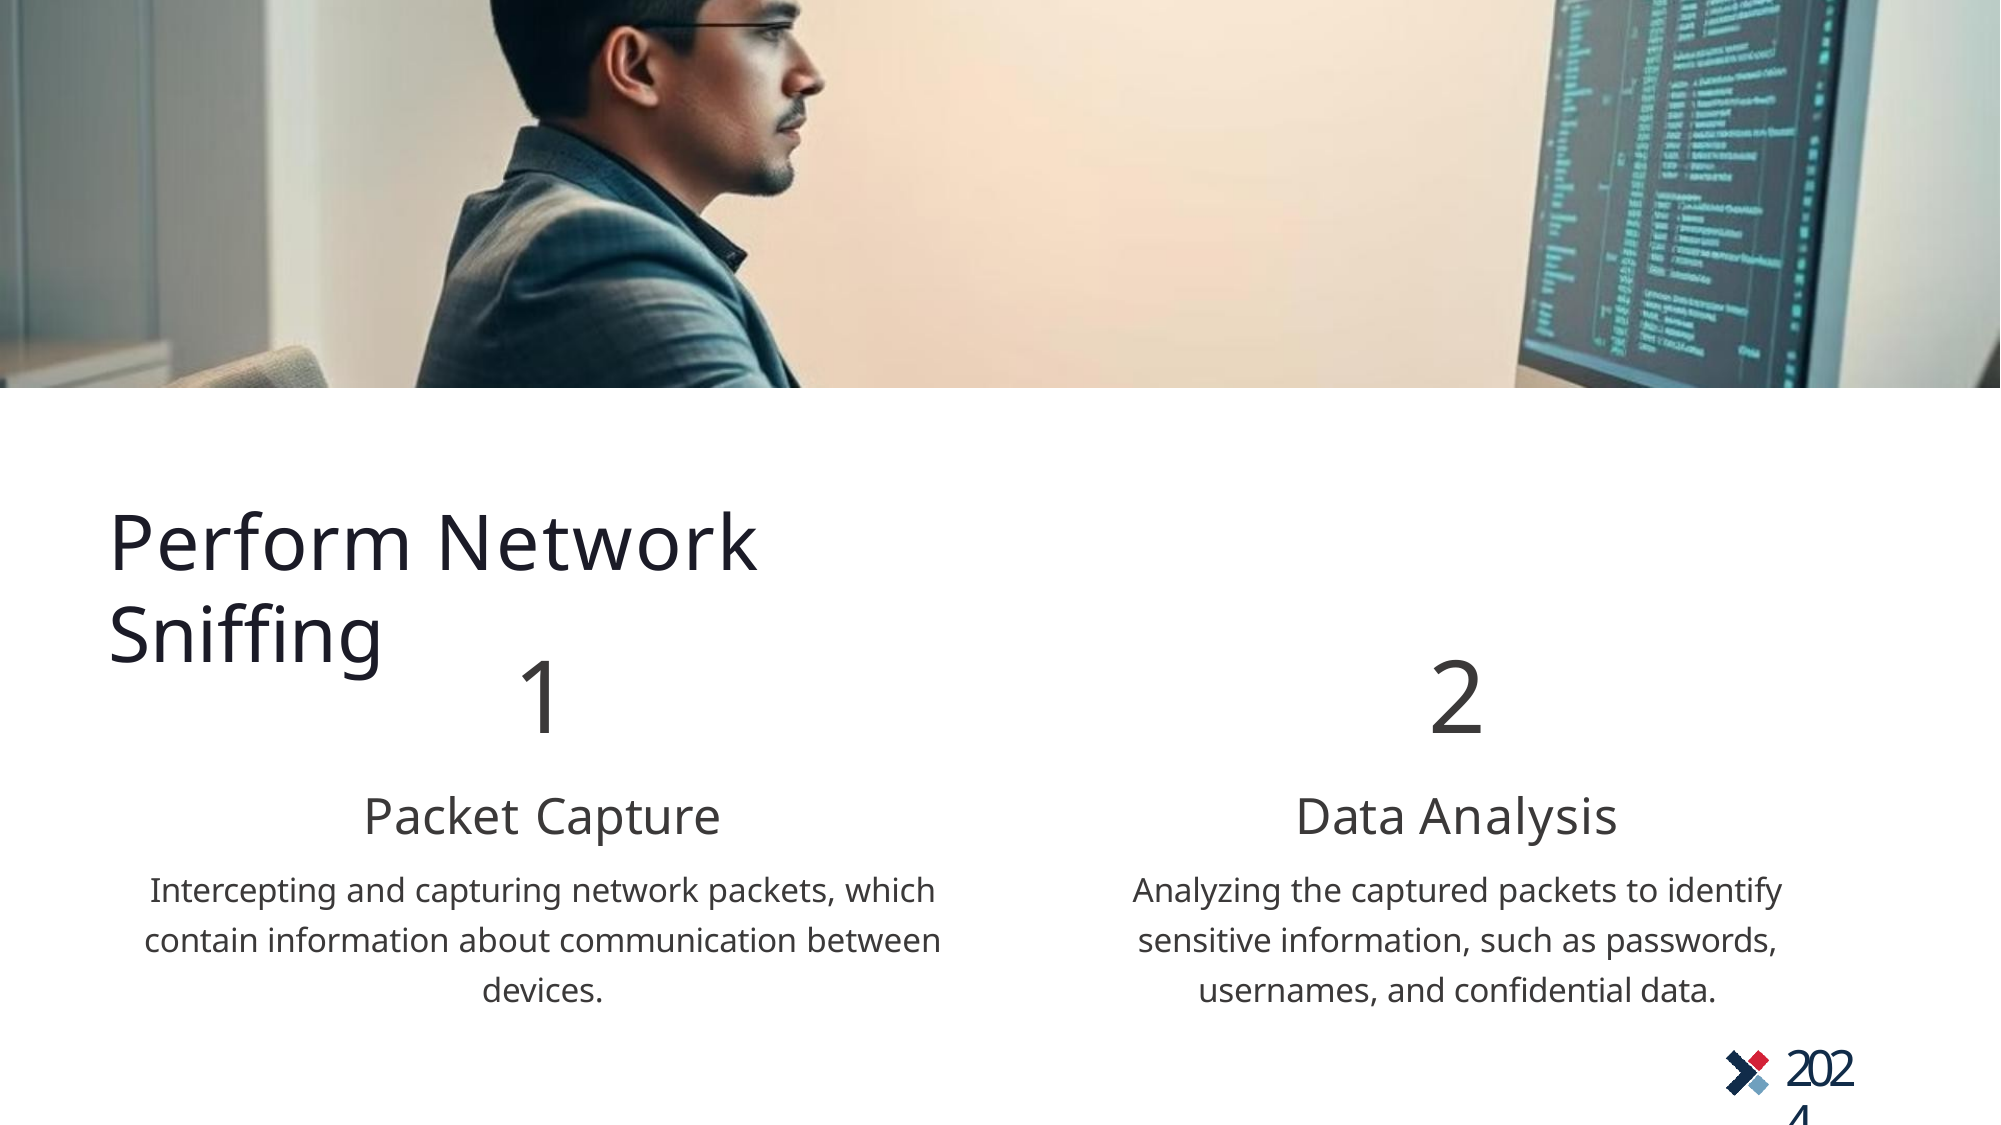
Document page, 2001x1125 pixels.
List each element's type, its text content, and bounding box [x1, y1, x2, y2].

picture [0, 0, 2000, 388]
text_box 2 Data Analysis Analyzing the captured packets to identify sensitive information, such as passwords, usernames, and confidential data. [1074, 568, 1840, 1010]
slide_number 2024 [1785, 1041, 1866, 1125]
picture [1725, 1049, 1769, 1096]
text_box 1 Packet Capture Intercepting and capturing network packets, which contain information about communication between devices. [108, 568, 977, 1010]
title Perform Network Sniffing [106, 491, 1018, 682]
